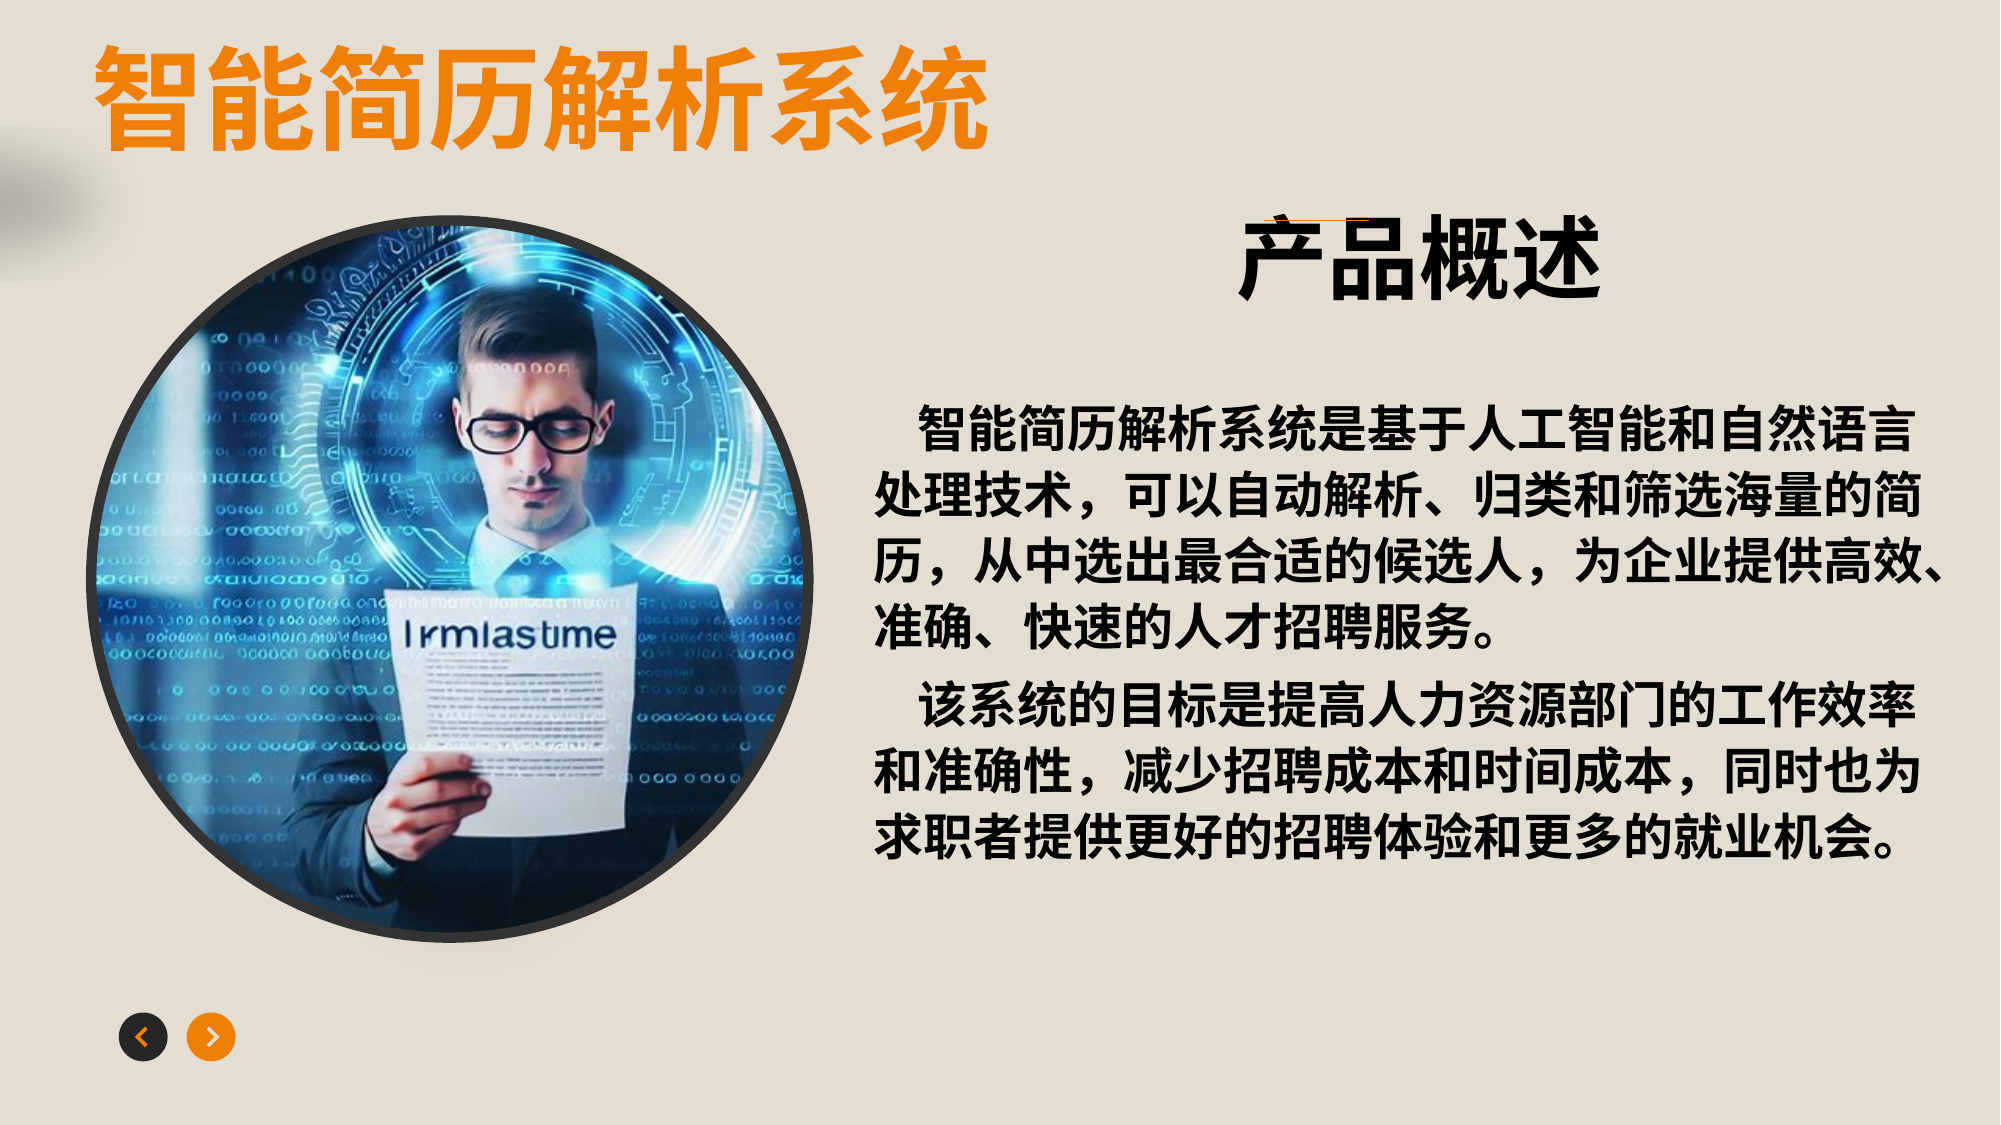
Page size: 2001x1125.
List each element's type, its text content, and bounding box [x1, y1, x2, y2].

list 智能简历解析系统 [91, 28, 1000, 667]
text_box 智能简历解析系统是基于人工智能和自然语言处理技术，可以自动解析、归类和筛选海量的简历，从中选出最合适的候选人，为企业提供高效、准确、快速的人才招聘服务。 该系统的目标是提高人力资源部门的工作效率和准确性，减少招聘成本和时间成本，同时也为求职者提供更好的招聘体验和更多的就业机会。 [873, 391, 1967, 866]
picture [91, 220, 809, 938]
text_box 产品概述 [1236, 190, 1604, 312]
